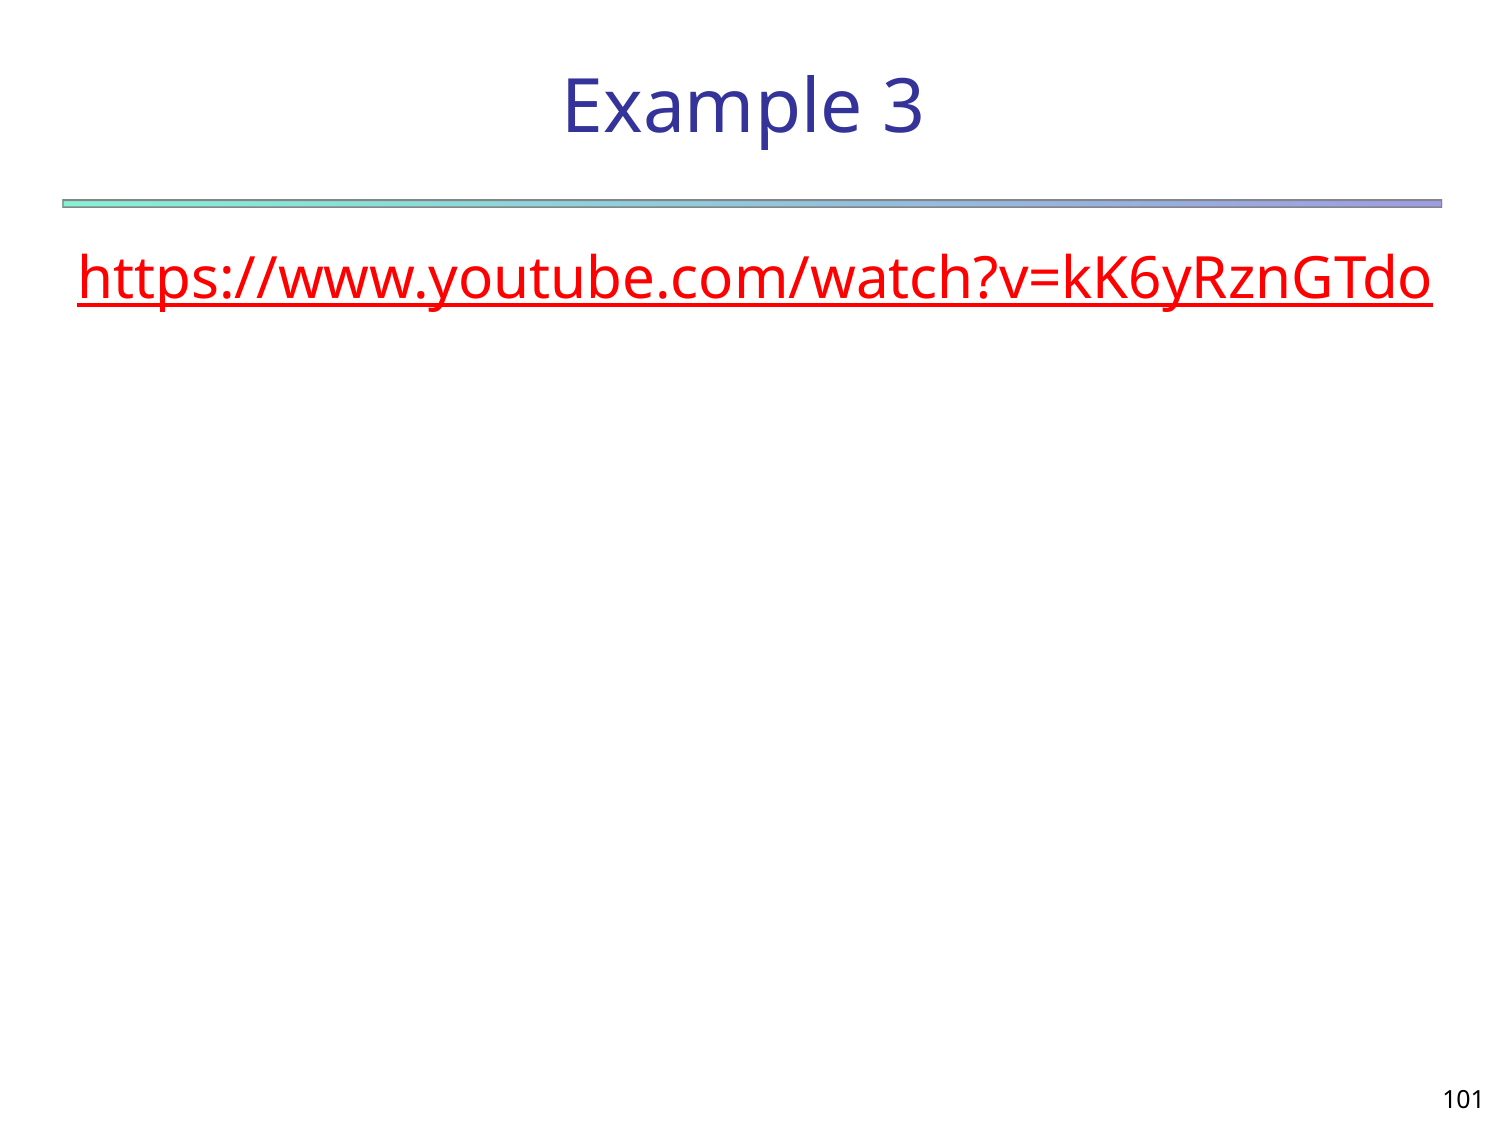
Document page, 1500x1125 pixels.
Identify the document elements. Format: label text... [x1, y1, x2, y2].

title Example 3 [62, 62, 1425, 163]
slide_number ‹#› [1187, 1062, 1500, 1125]
list https://www.youtube.com/watch?v=kK6yRznGTdo [62, 224, 1500, 1063]
